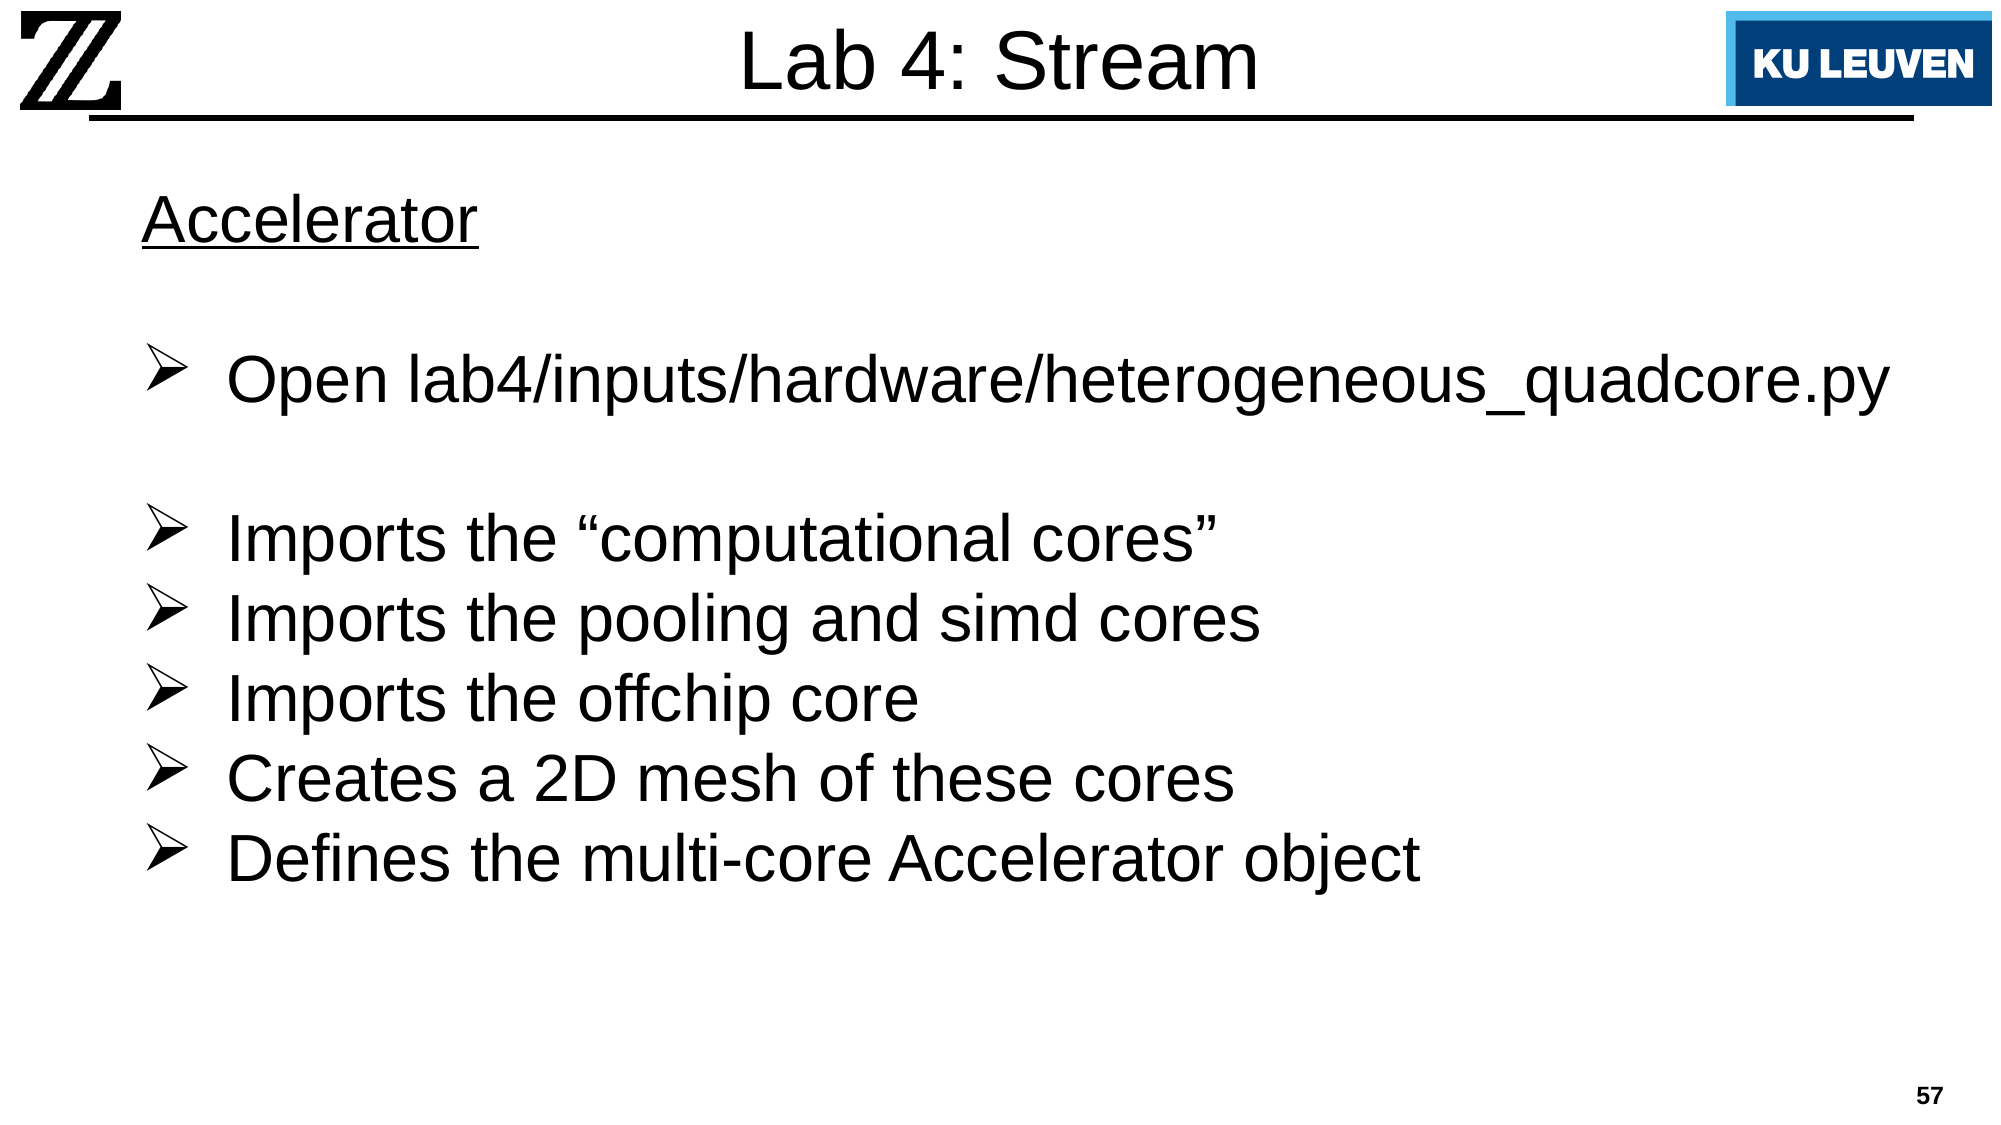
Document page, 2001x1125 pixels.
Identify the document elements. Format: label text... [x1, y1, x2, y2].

title Lab 4: Stream [137, 6, 1863, 118]
picture [1863, 11, 1992, 106]
picture [20, 9, 121, 110]
text_box Accelerator Open lab4/inputs/hardware/heterogeneous_quadcore.py Imports the “computational cores” Imports the pooling and simd cores Imports the offchip core Creates a 2D mesh of these cores Defines the multi-core Accelerator object [126, 168, 2000, 903]
